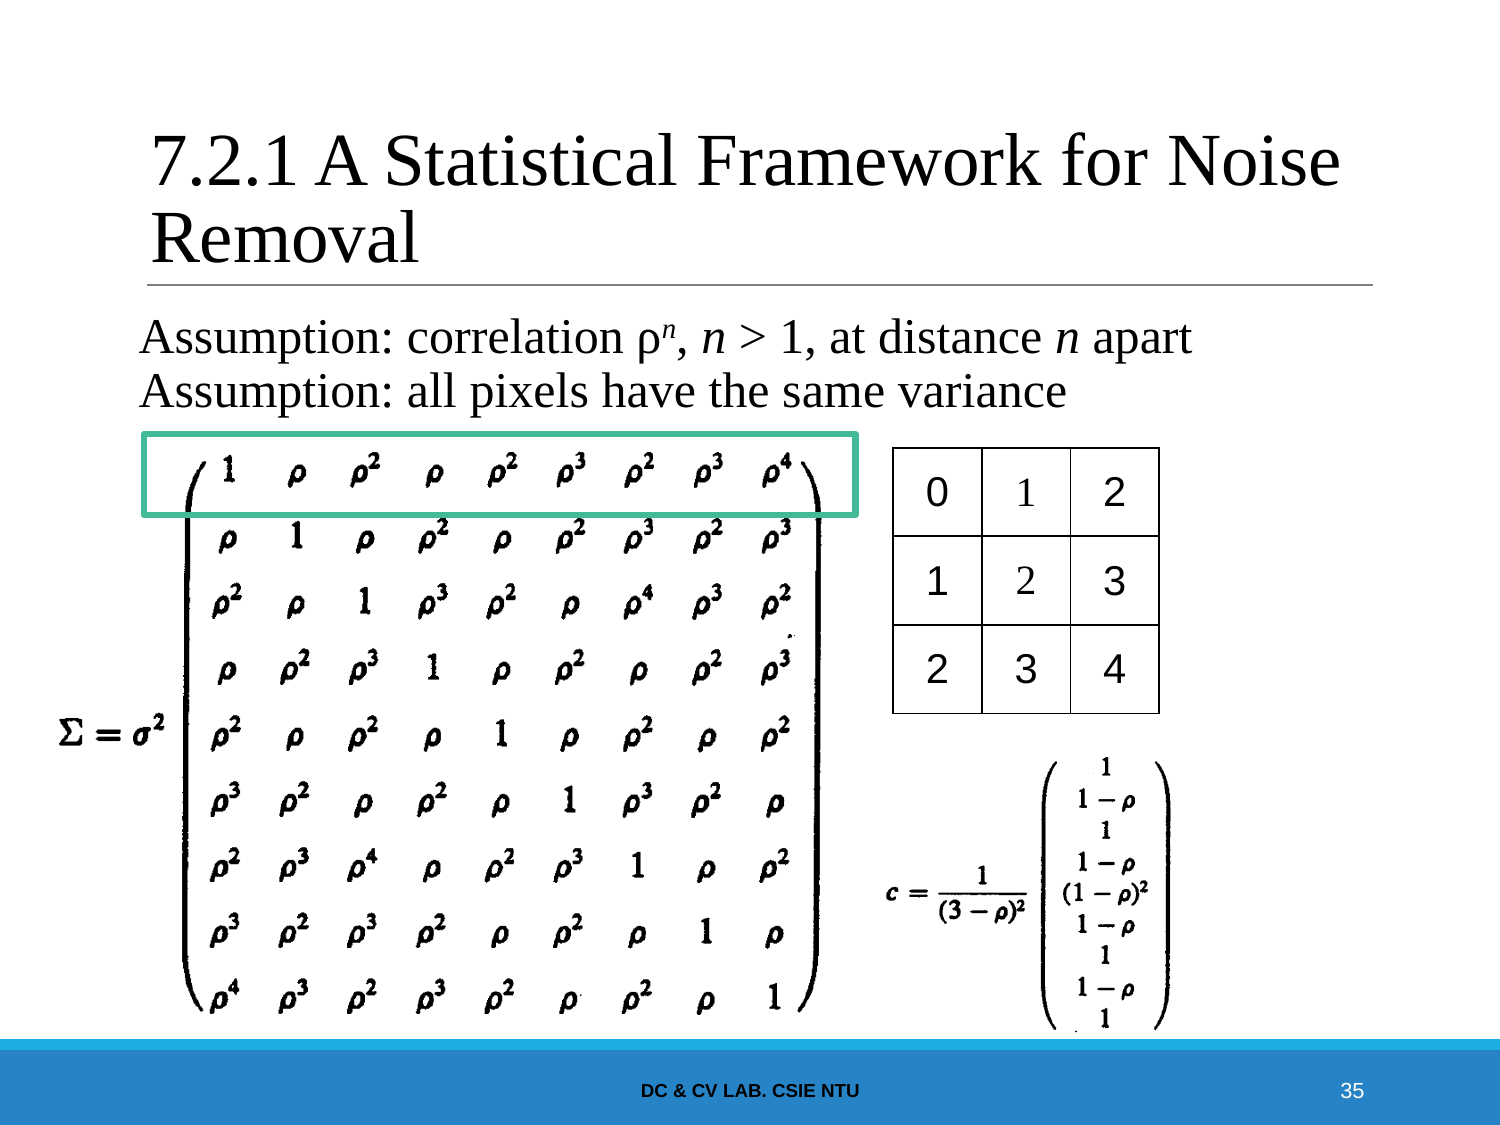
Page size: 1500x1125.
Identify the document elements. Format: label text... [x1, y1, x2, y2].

list Assumption: correlation ρn, n > 1, at distance n apart Assumption: all pixels have the same variance [123, 302, 1377, 963]
table_cell 3 [1071, 537, 1158, 624]
slide_number ‹#› [1218, 1059, 1380, 1120]
table_header 0 [894, 449, 981, 535]
table_cell 2 [894, 626, 981, 713]
table_cell 4 [1071, 626, 1158, 713]
table_cell 1 [894, 537, 981, 624]
table_cell 2 [983, 537, 1070, 624]
text_box [143, 434, 856, 446]
picture [39, 447, 1208, 1040]
title 7.2.1 A Statistical Framework for Noise Removal [135, 47, 1373, 285]
table_header 1 [983, 449, 1070, 535]
table_header 2 [1071, 449, 1158, 535]
table_cell 3 [983, 626, 1070, 713]
footer DC & CV LAB. CSIE NTU [453, 1059, 1047, 1120]
